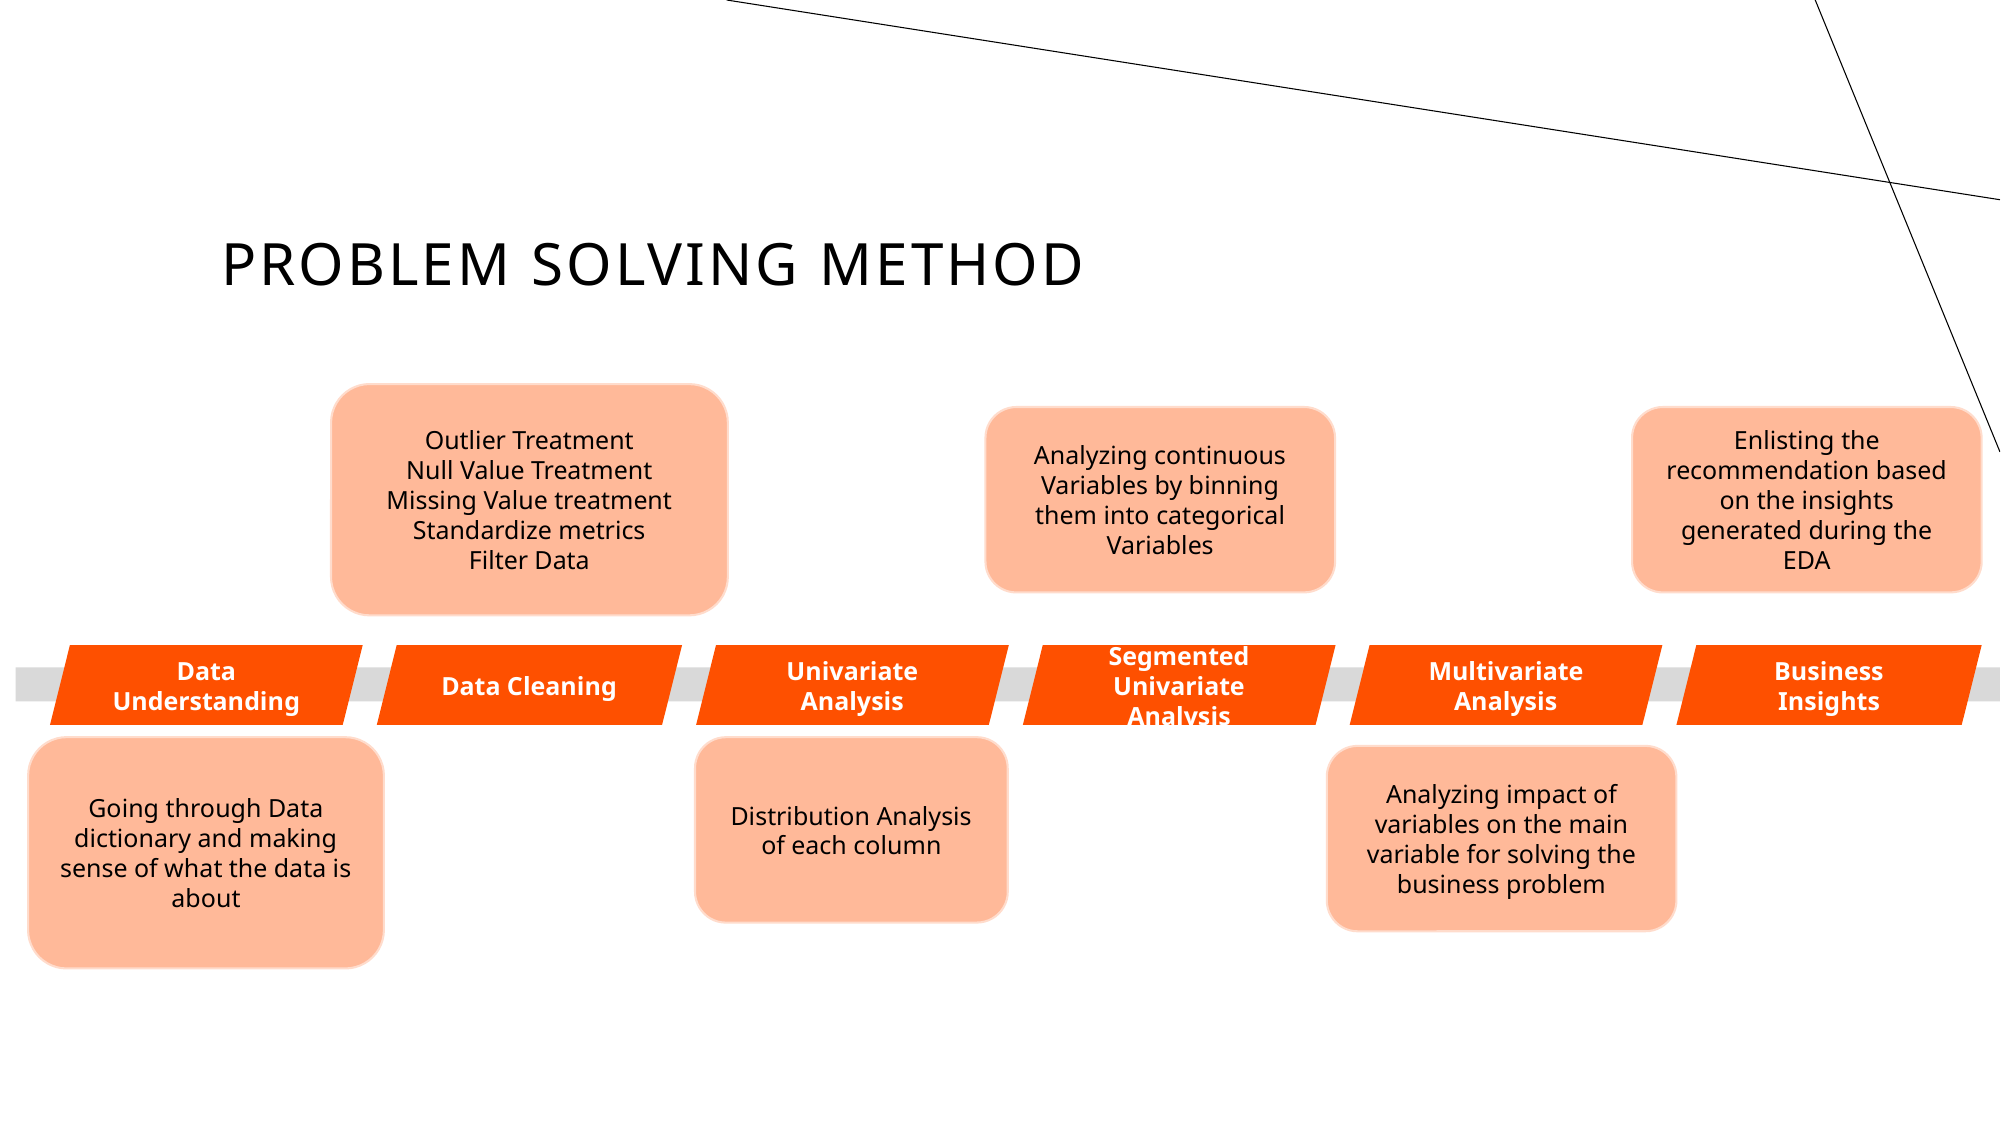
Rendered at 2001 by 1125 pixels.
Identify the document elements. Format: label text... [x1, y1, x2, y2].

text_box Data Understanding [49, 645, 363, 725]
text_box Distribution Analysis of each column [695, 737, 1008, 923]
text_box [349, 667, 391, 702]
text_box [1649, 667, 1690, 702]
text_box Going through Data dictionary and making sense of what the data is about [28, 737, 384, 969]
text_box [1322, 667, 1363, 702]
text_box Segmented Univariate Analysis [1022, 645, 1336, 725]
text_box Data Cleaning [376, 645, 683, 725]
text_box [15, 667, 64, 702]
text_box [669, 667, 710, 702]
text_box Univariate Analysis [696, 645, 1009, 725]
text_box [1968, 667, 2000, 702]
text_box Business Insights [1676, 645, 1982, 725]
text_box Analyzing continuous Variables by binning them into categorical Variables [985, 407, 1336, 593]
text_box Enlisting the recommendation based on the insights generated during the EDA [1632, 407, 1982, 593]
title Problem Solving Method [206, 13, 1839, 306]
text_box Analyzing impact of variables on the main variable for solving the business problem [1326, 745, 1677, 932]
text_box [995, 667, 1037, 702]
text_box Outlier Treatment Null Value Treatment Missing Value treatment Standardize metrics Filter Data [331, 384, 728, 616]
text_box Multivariate Analysis [1349, 645, 1663, 725]
